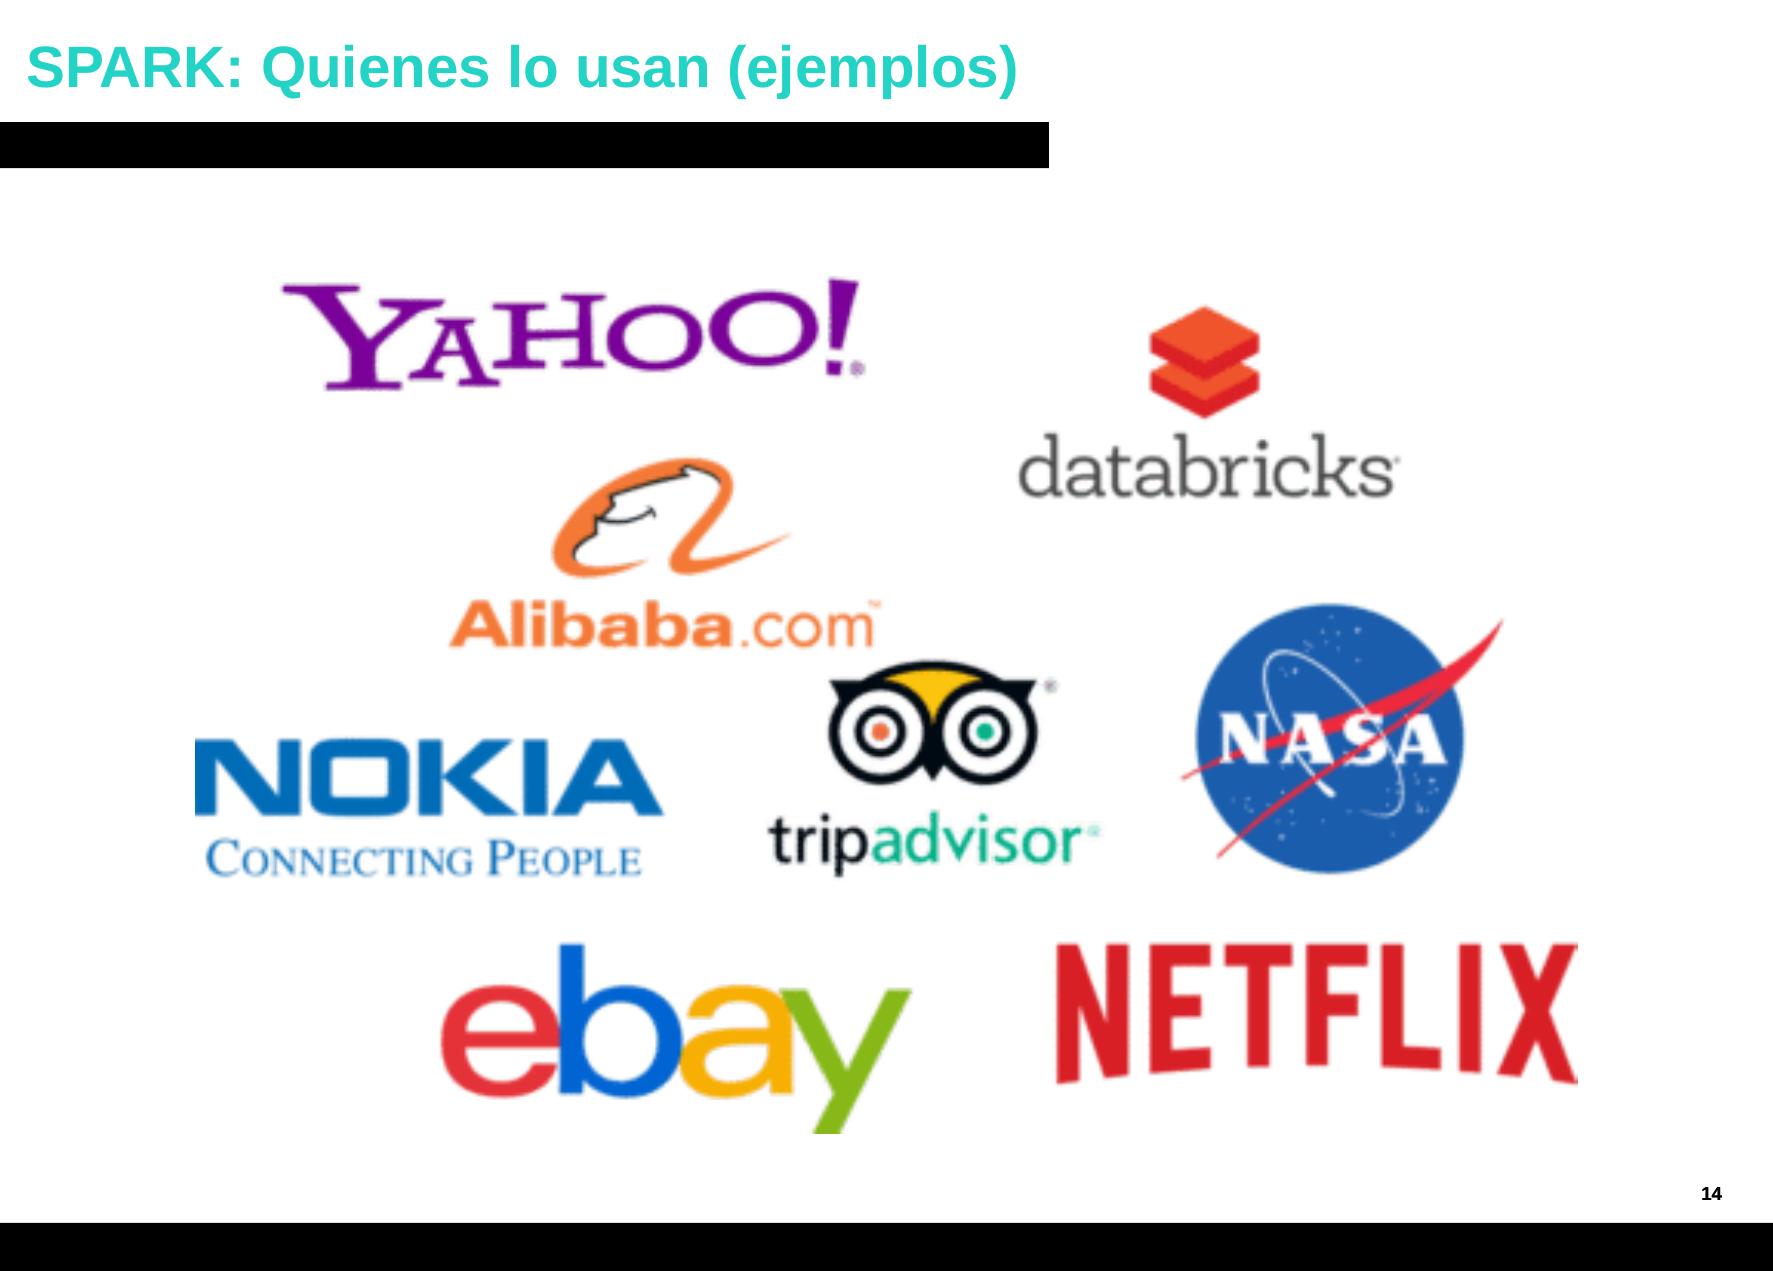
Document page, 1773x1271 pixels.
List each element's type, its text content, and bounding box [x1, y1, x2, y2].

picture [194, 210, 1578, 1135]
text_box [348, 0, 499, 98]
title SPARK: Quienes lo usan (ejemplos) [11, 22, 1449, 122]
text_box 14 [1686, 1162, 1756, 1223]
text_box [0, 120, 1051, 170]
